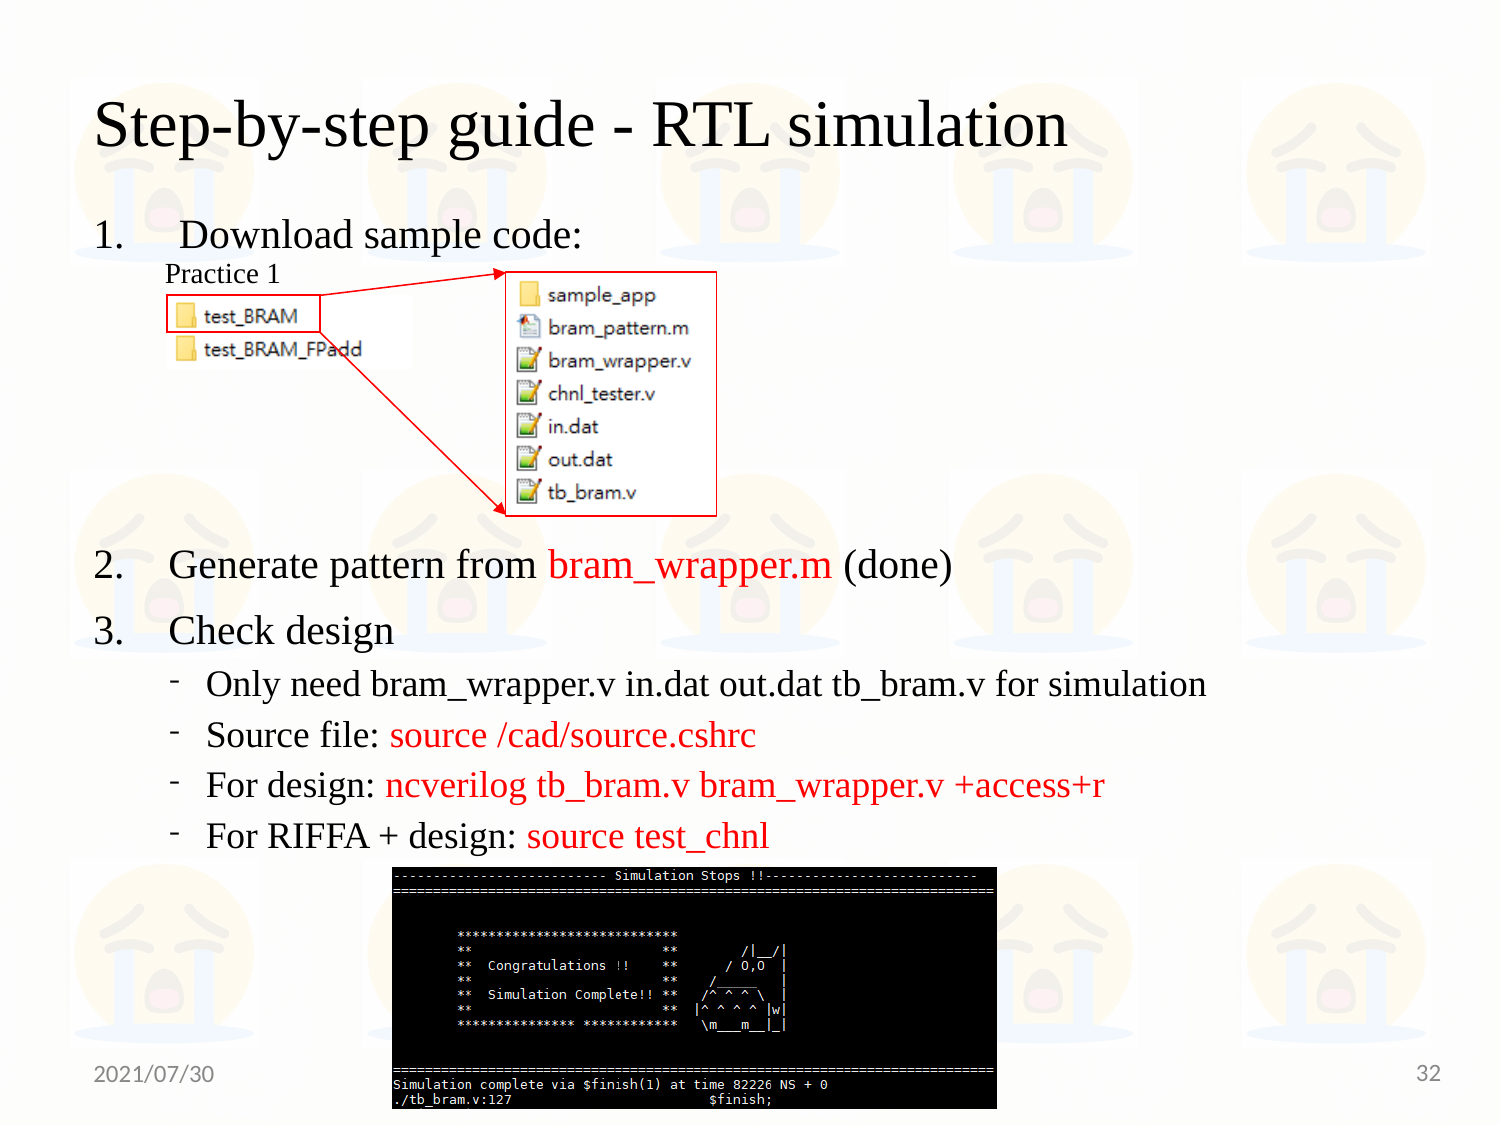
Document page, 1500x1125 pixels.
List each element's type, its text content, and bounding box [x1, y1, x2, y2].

title Step-by-step guide - RTL simulation [78, 59, 1433, 190]
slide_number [78, 1042, 386, 1103]
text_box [149, 247, 716, 516]
picture [391, 867, 997, 1109]
list Download sample code: Generate pattern from bram_wrapper.m (done) Check design Only need bram_wrapper.v in.dat out.dat tb_bram.v for simulation Source file: source /cad/source.cshrc For design: ncverilog tb_bram.v bram_wrapper.v +access+r For RIFFA + design: source test_chnl [78, 205, 1433, 1042]
slide_number 32 [1118, 1041, 1457, 1101]
